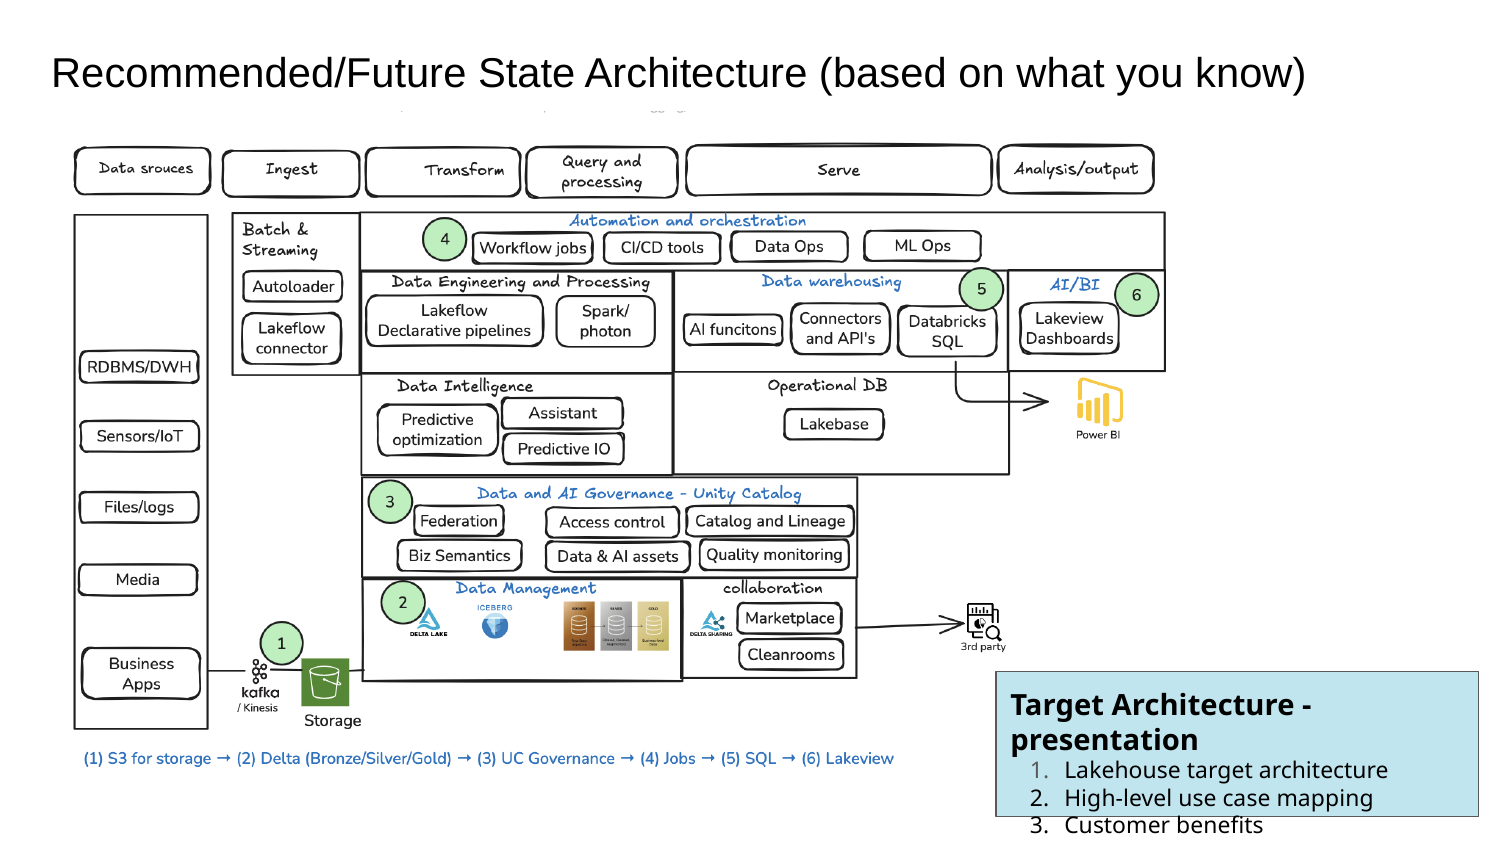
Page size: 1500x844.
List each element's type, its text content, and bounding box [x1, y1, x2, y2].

picture [38, 111, 1198, 780]
title Recommended/Future State Architecture (based on what you know) [51, 27, 1449, 122]
text_box Target Architecture - presentation Lakehouse target architecture High-level use case mapping Customer benefits [995, 671, 1479, 817]
